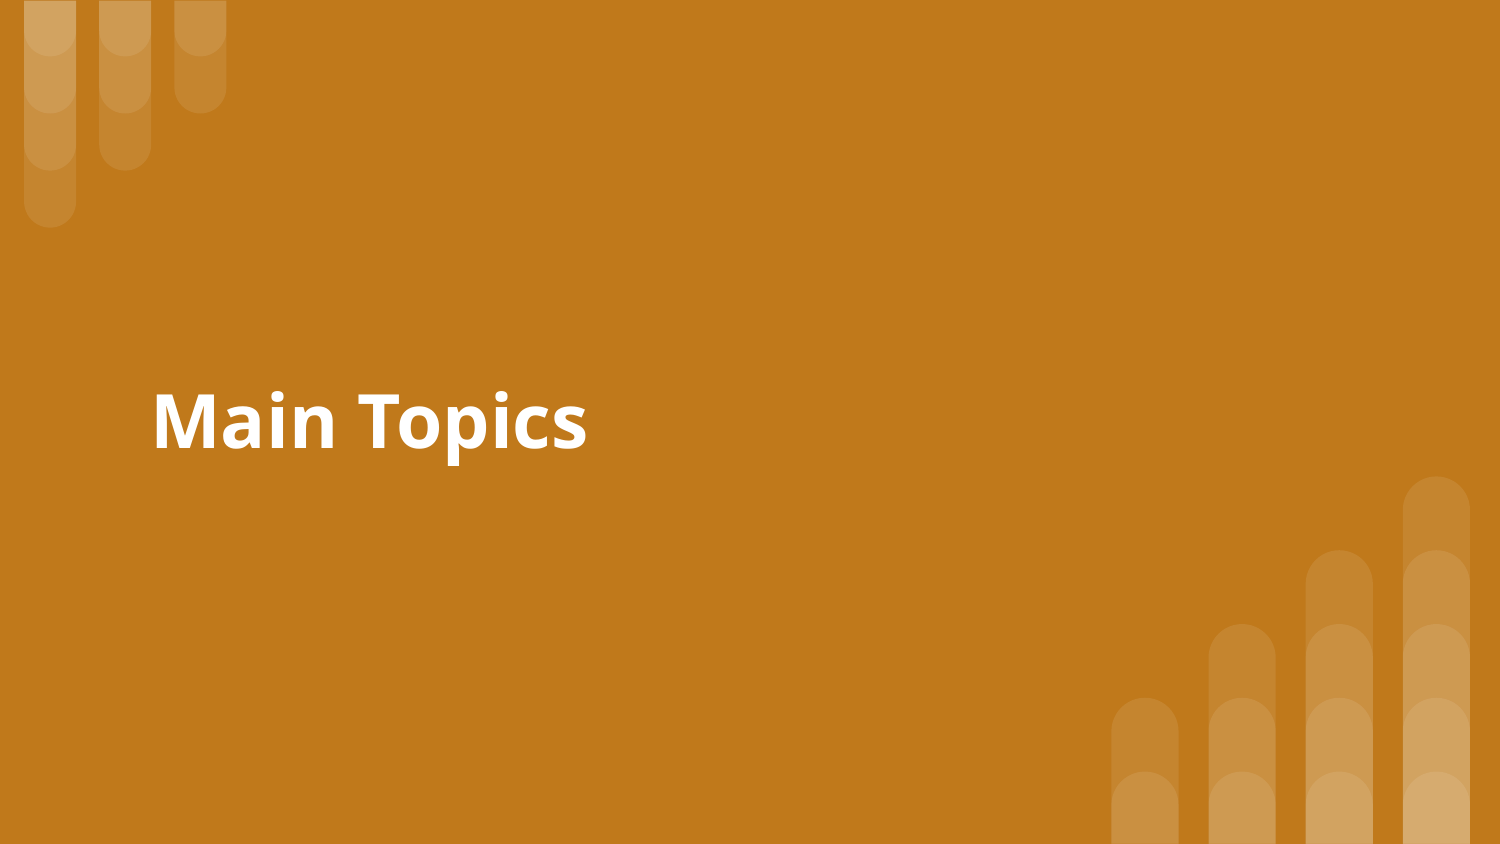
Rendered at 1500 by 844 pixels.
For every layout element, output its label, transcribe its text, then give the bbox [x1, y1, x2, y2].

title Main Topics [135, 264, 1097, 572]
